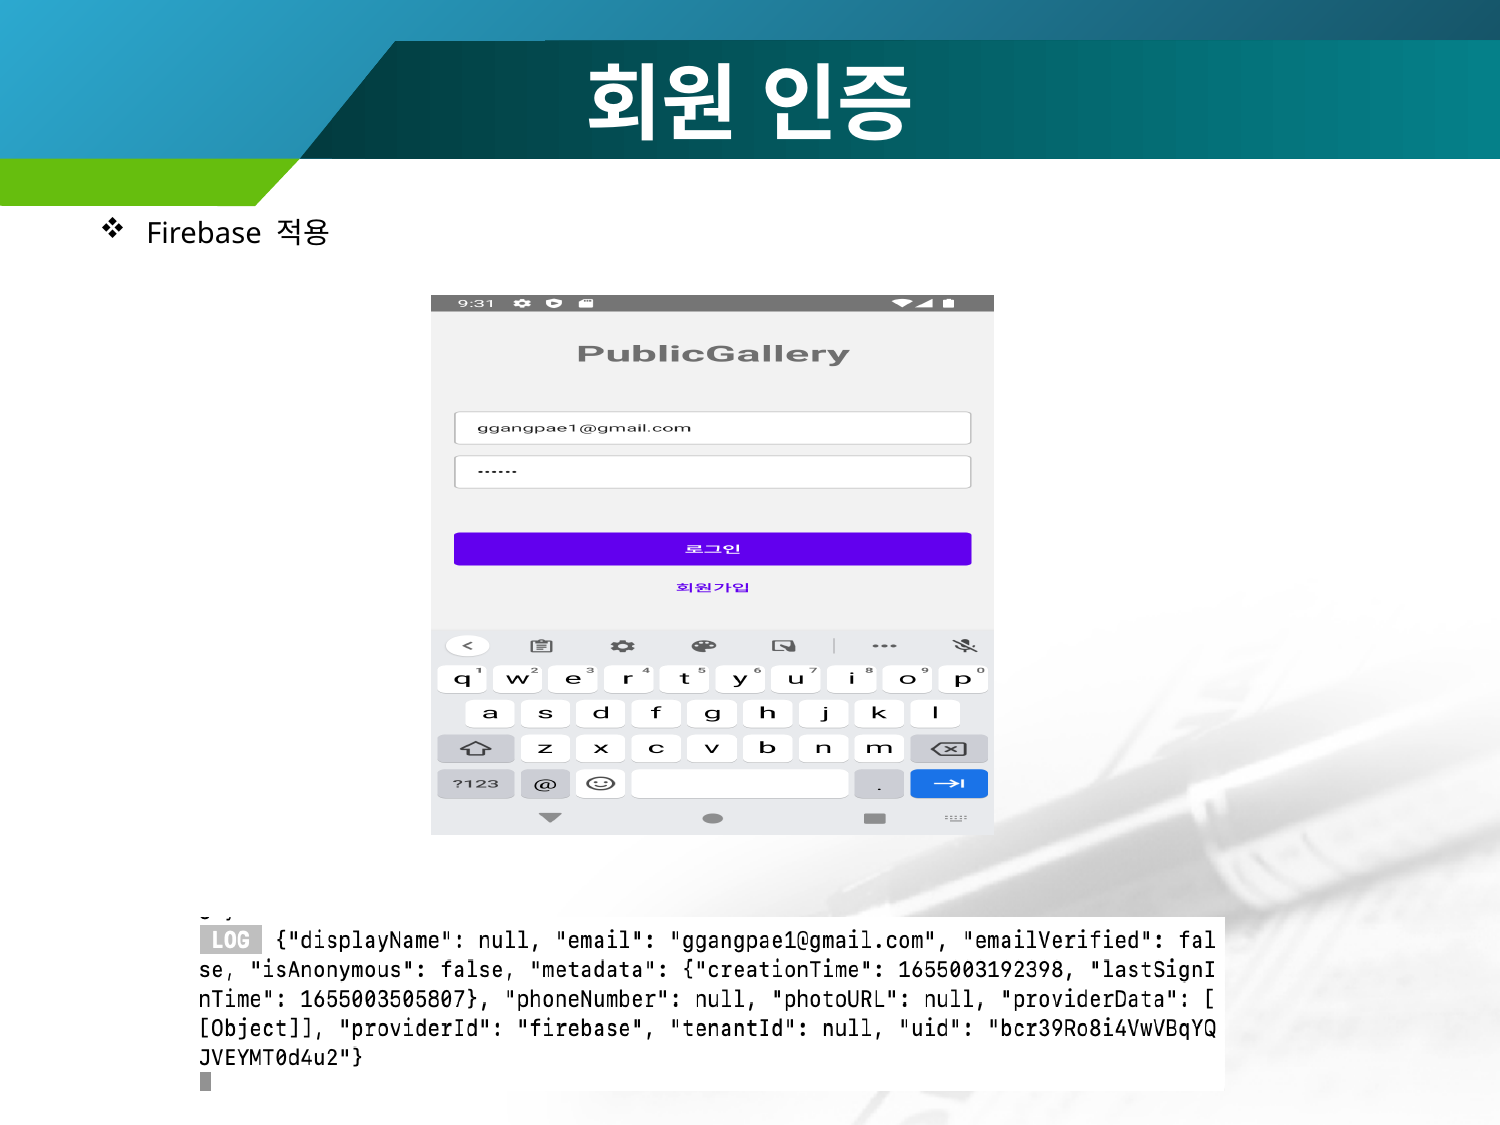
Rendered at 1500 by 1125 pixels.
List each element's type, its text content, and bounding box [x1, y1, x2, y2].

title 회원 인증 [0, 37, 1500, 163]
list Firebase 적용 [75, 207, 1434, 1059]
picture [430, 295, 994, 835]
picture [199, 448, 1500, 1125]
